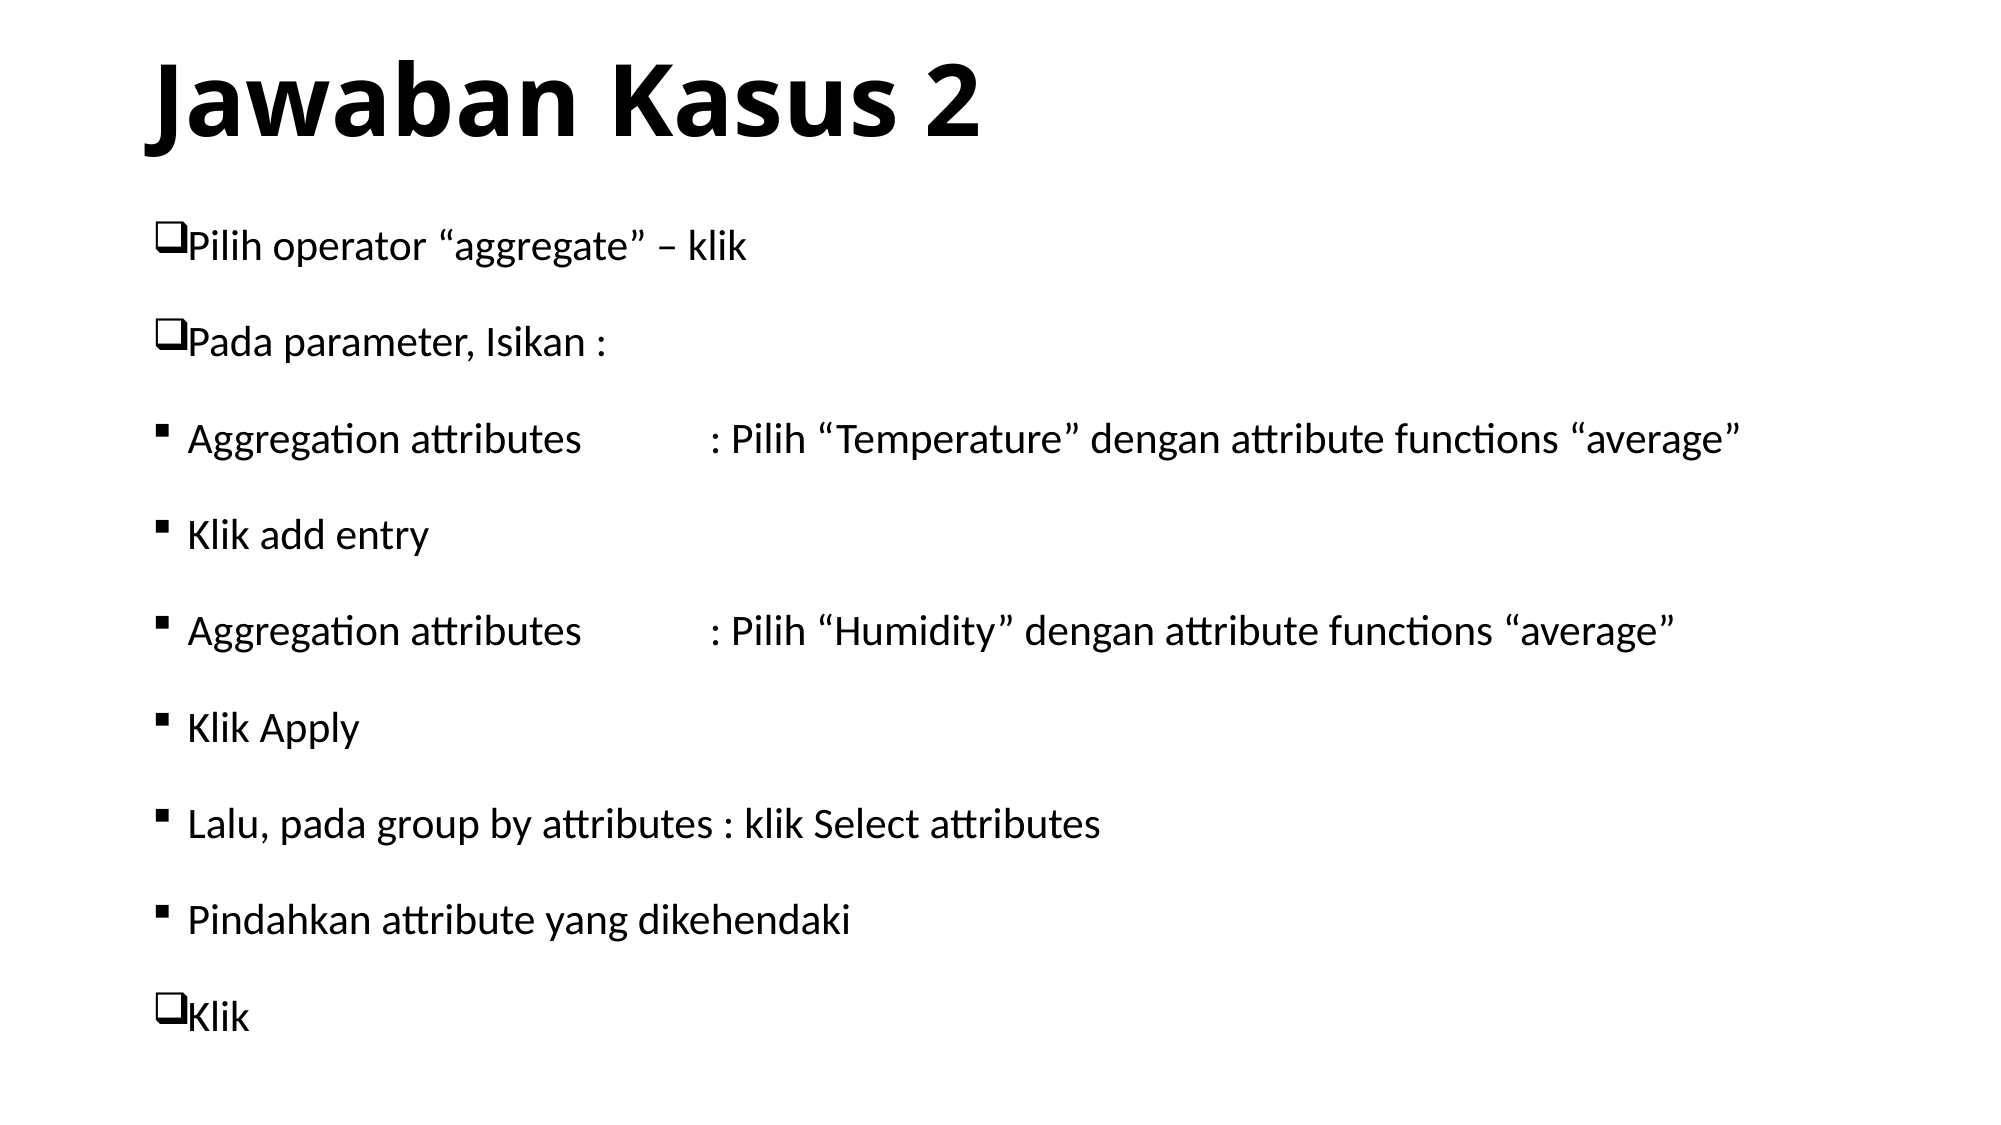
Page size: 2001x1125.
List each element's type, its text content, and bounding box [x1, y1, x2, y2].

title Jawaban Kasus 2 [137, 59, 1863, 148]
